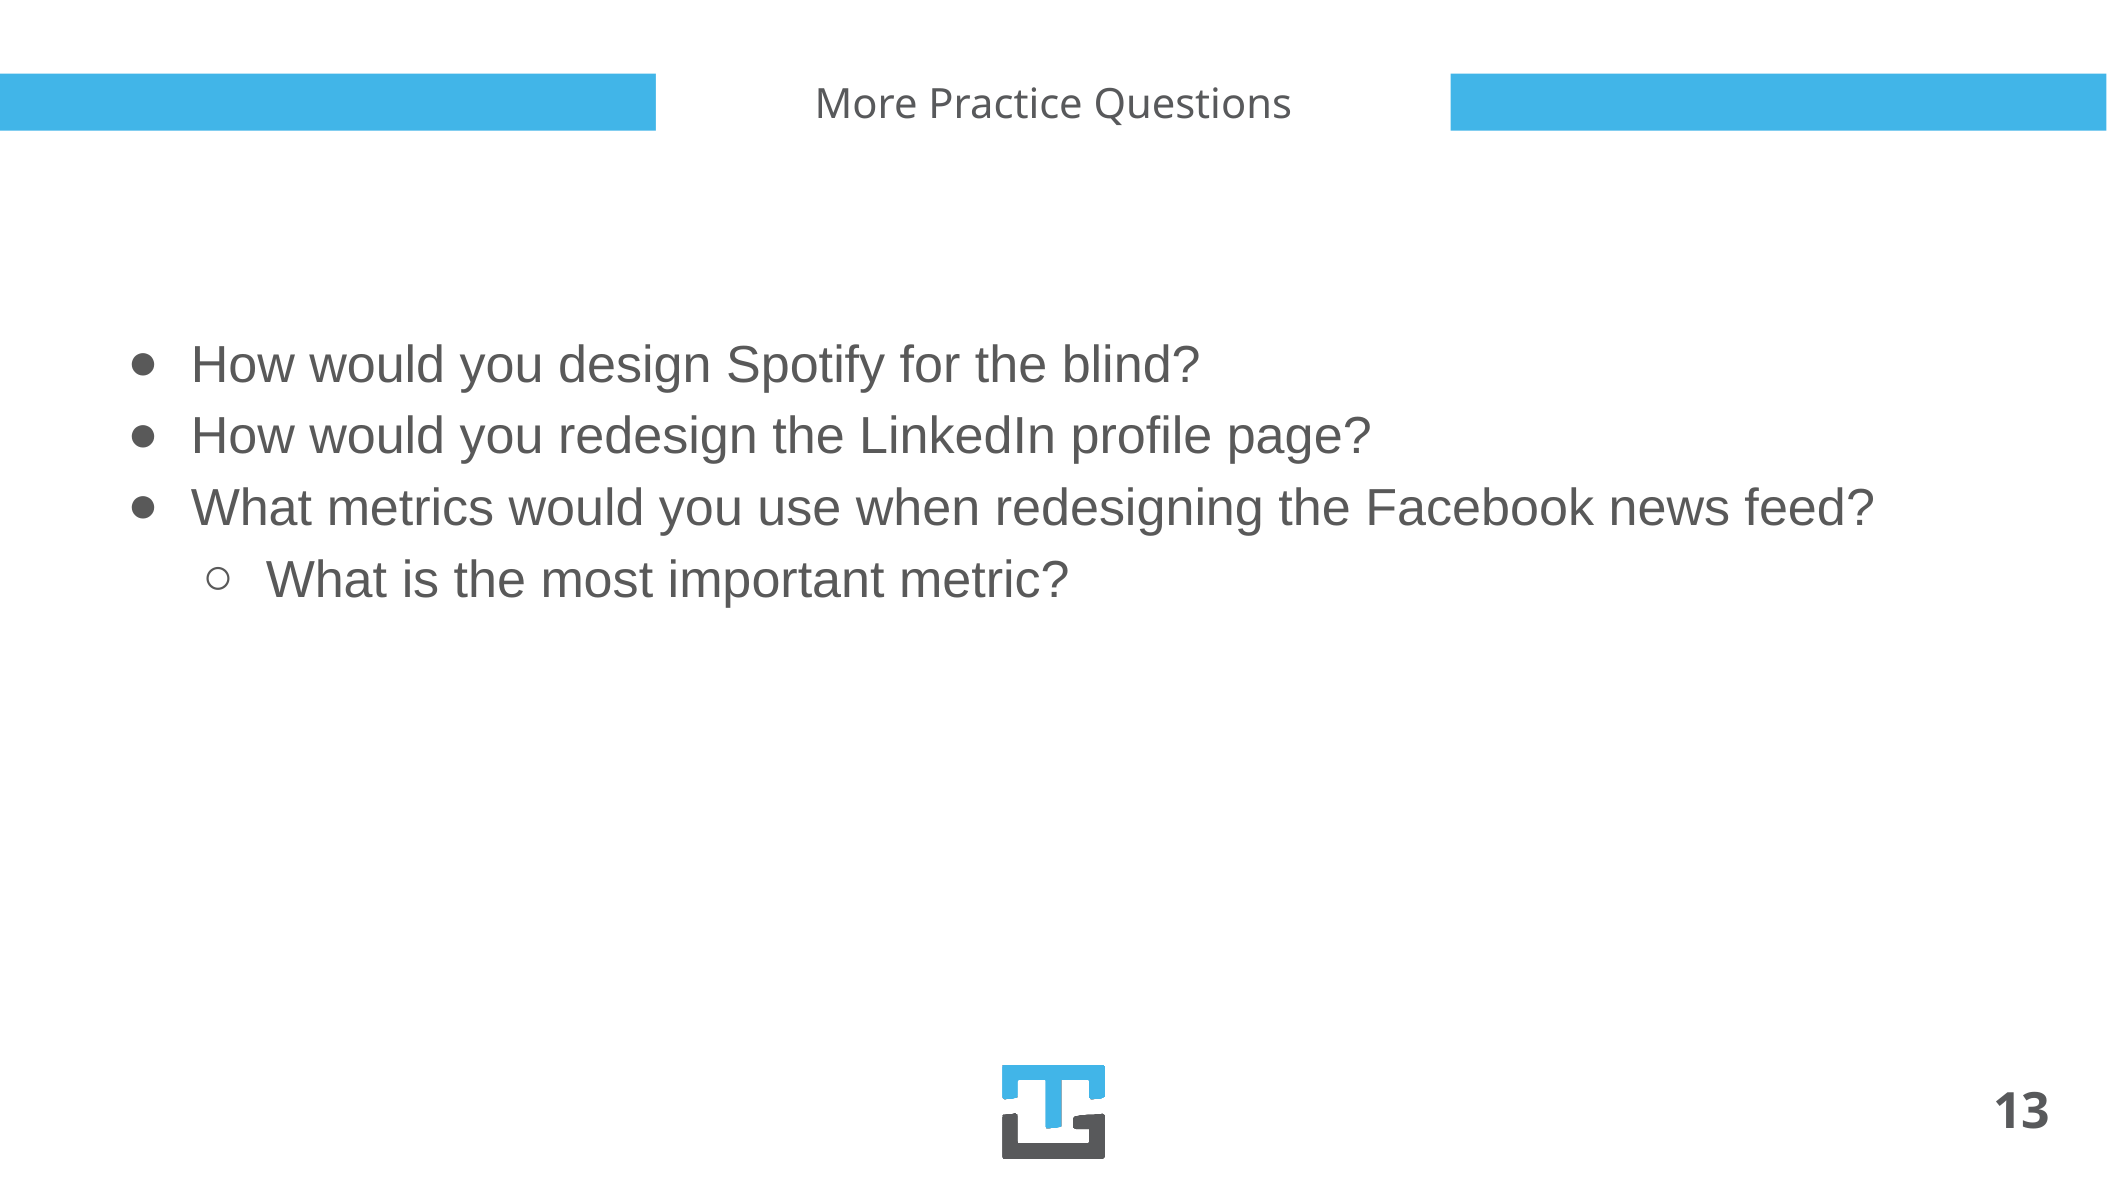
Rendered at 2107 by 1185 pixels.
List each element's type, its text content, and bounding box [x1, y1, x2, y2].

text_box How would you design Spotify for the blind? How would you redesign the LinkedIn profile page? What metrics would you use when redesigning the Facebook news feed? What is the most important metric? [100, 142, 1913, 719]
title More Practice Questions [655, 61, 1451, 142]
picture [965, 1065, 1141, 1161]
